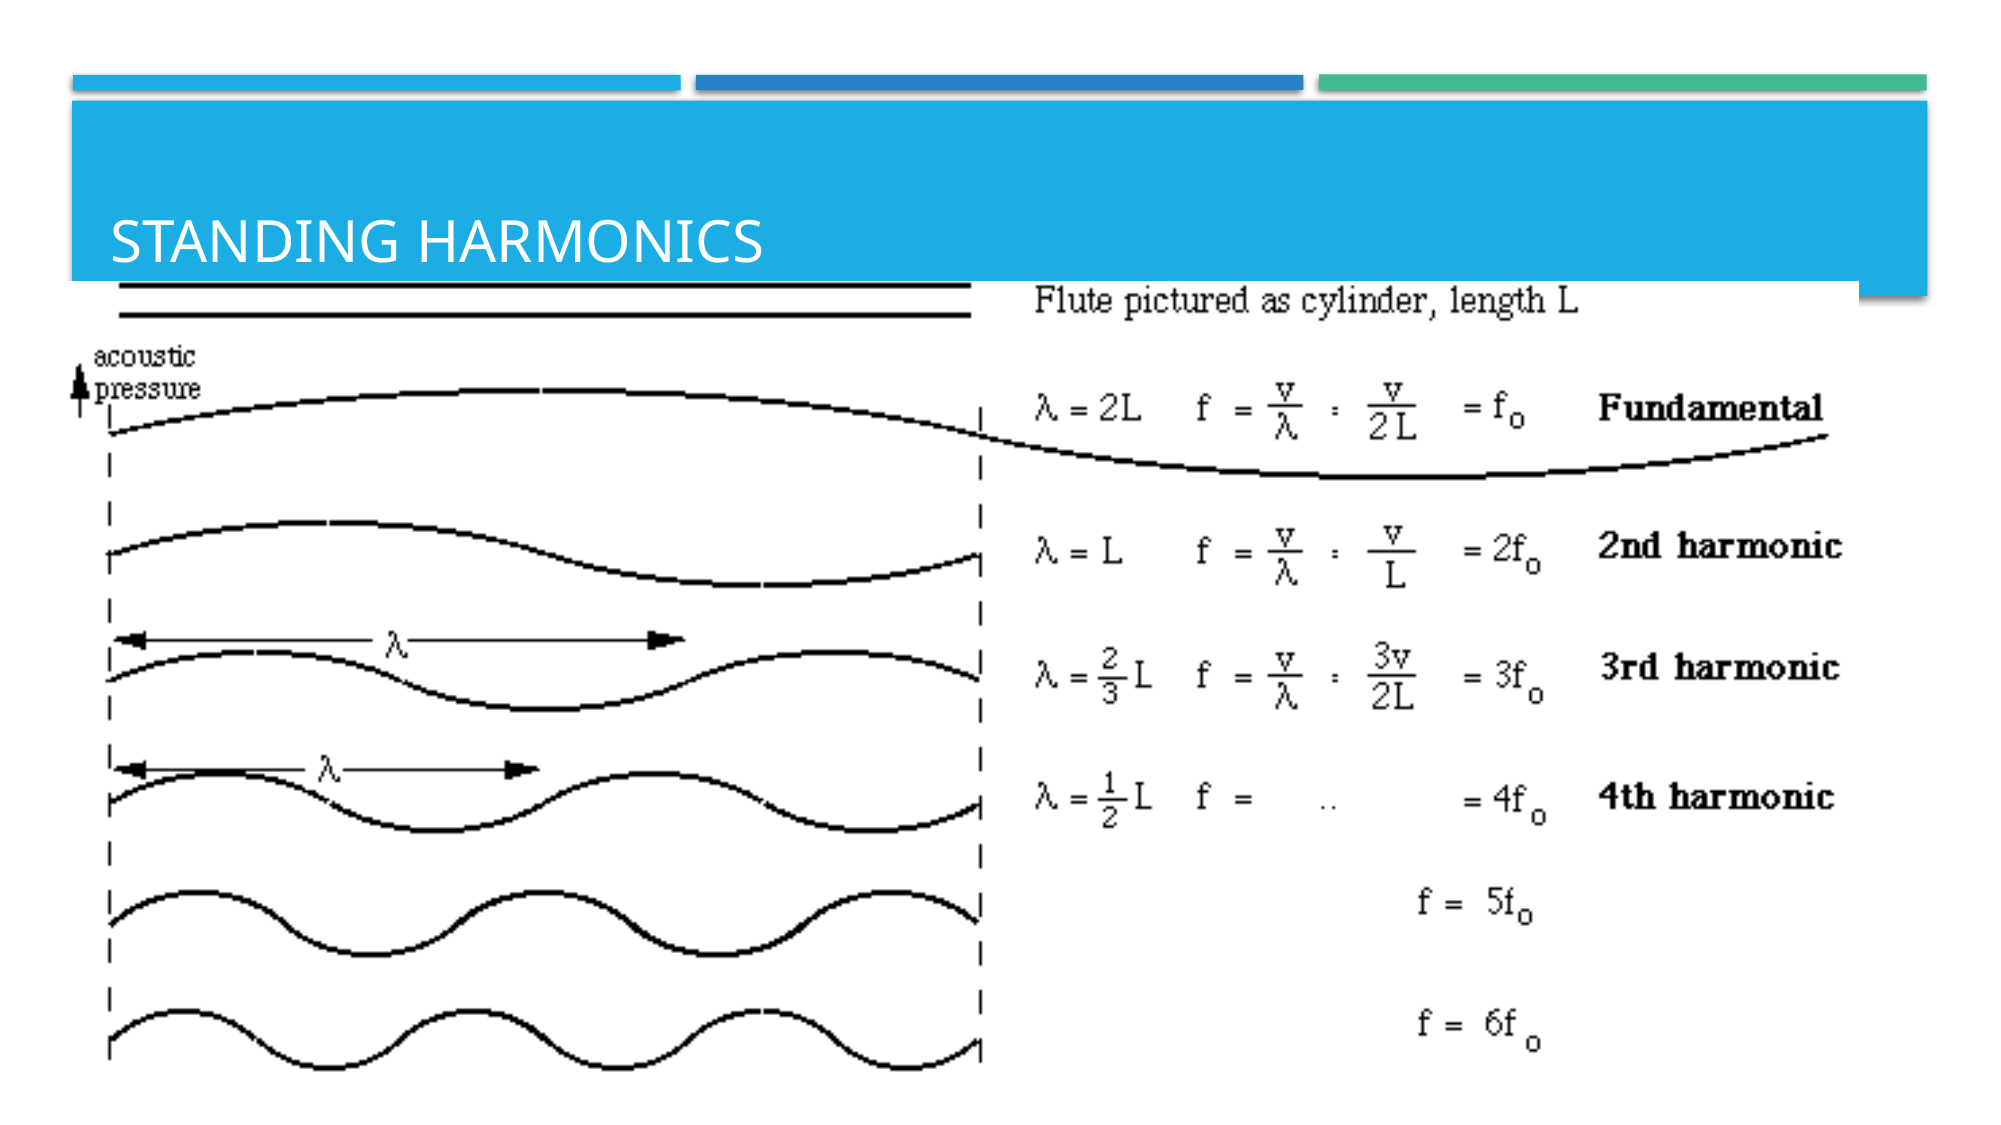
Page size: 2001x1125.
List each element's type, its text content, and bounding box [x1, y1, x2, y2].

picture [66, 280, 1859, 1104]
title Standing Harmonics [95, 115, 1905, 282]
